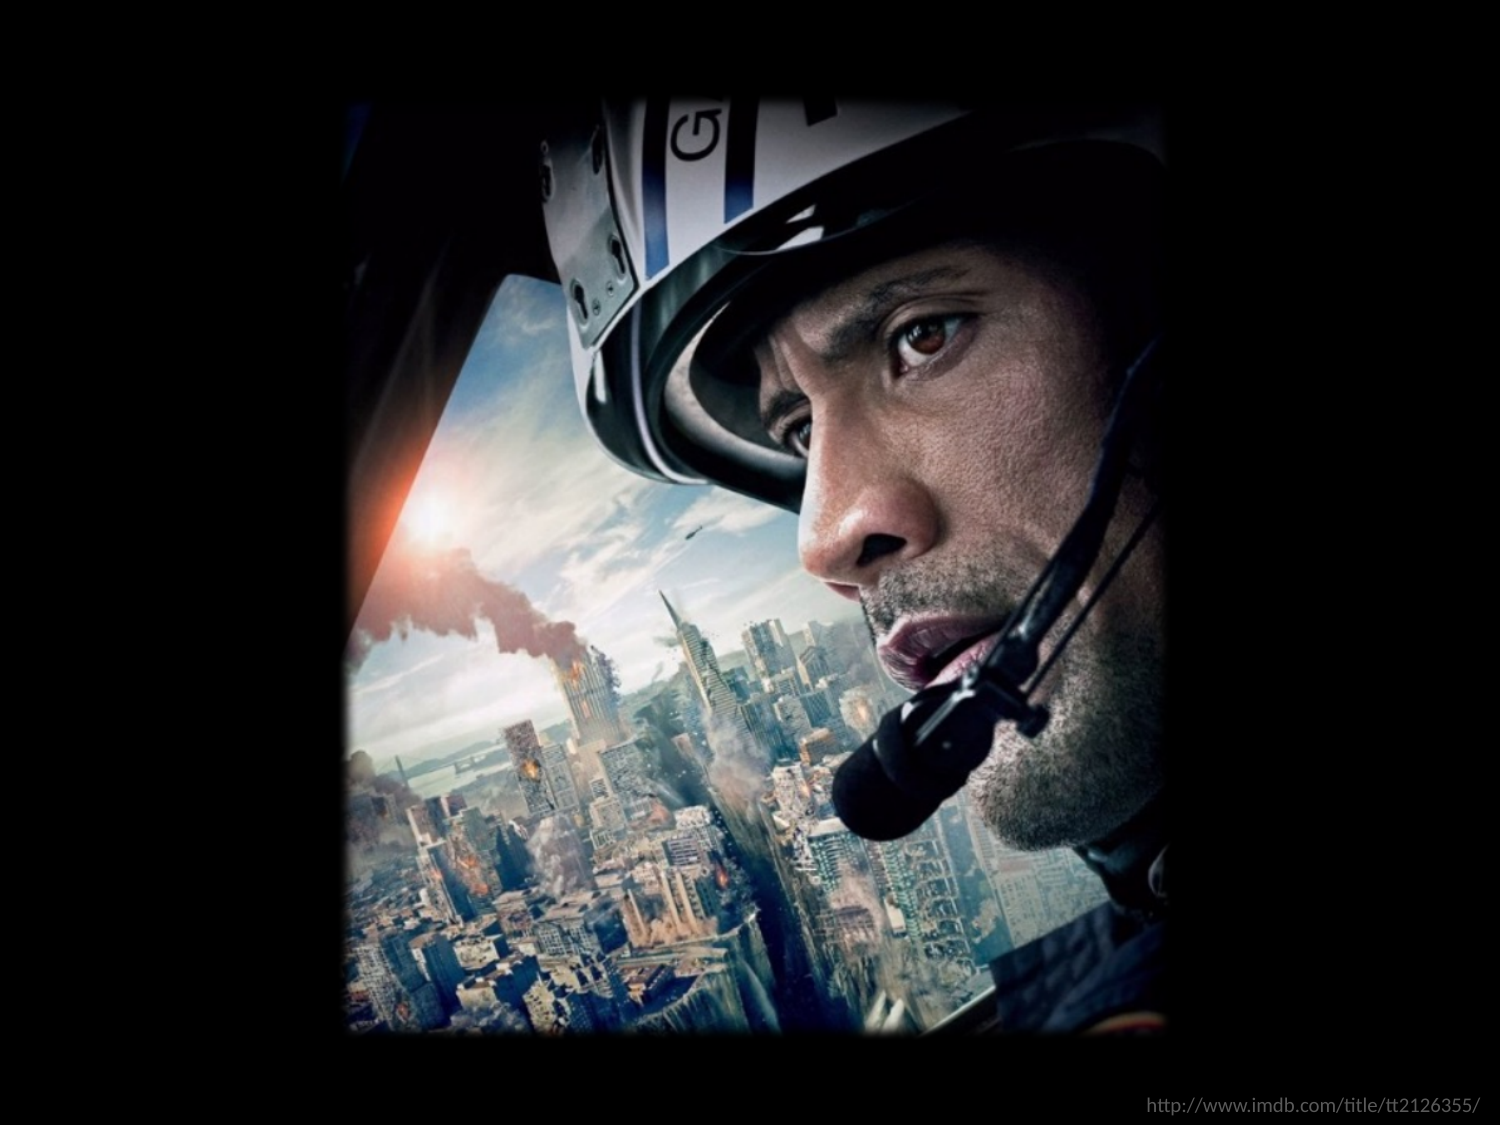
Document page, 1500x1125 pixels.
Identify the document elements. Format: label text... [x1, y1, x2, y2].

text_box http://www.imdb.com/title/tt2126355/ [1131, 1084, 1496, 1125]
picture [338, 93, 1172, 1040]
